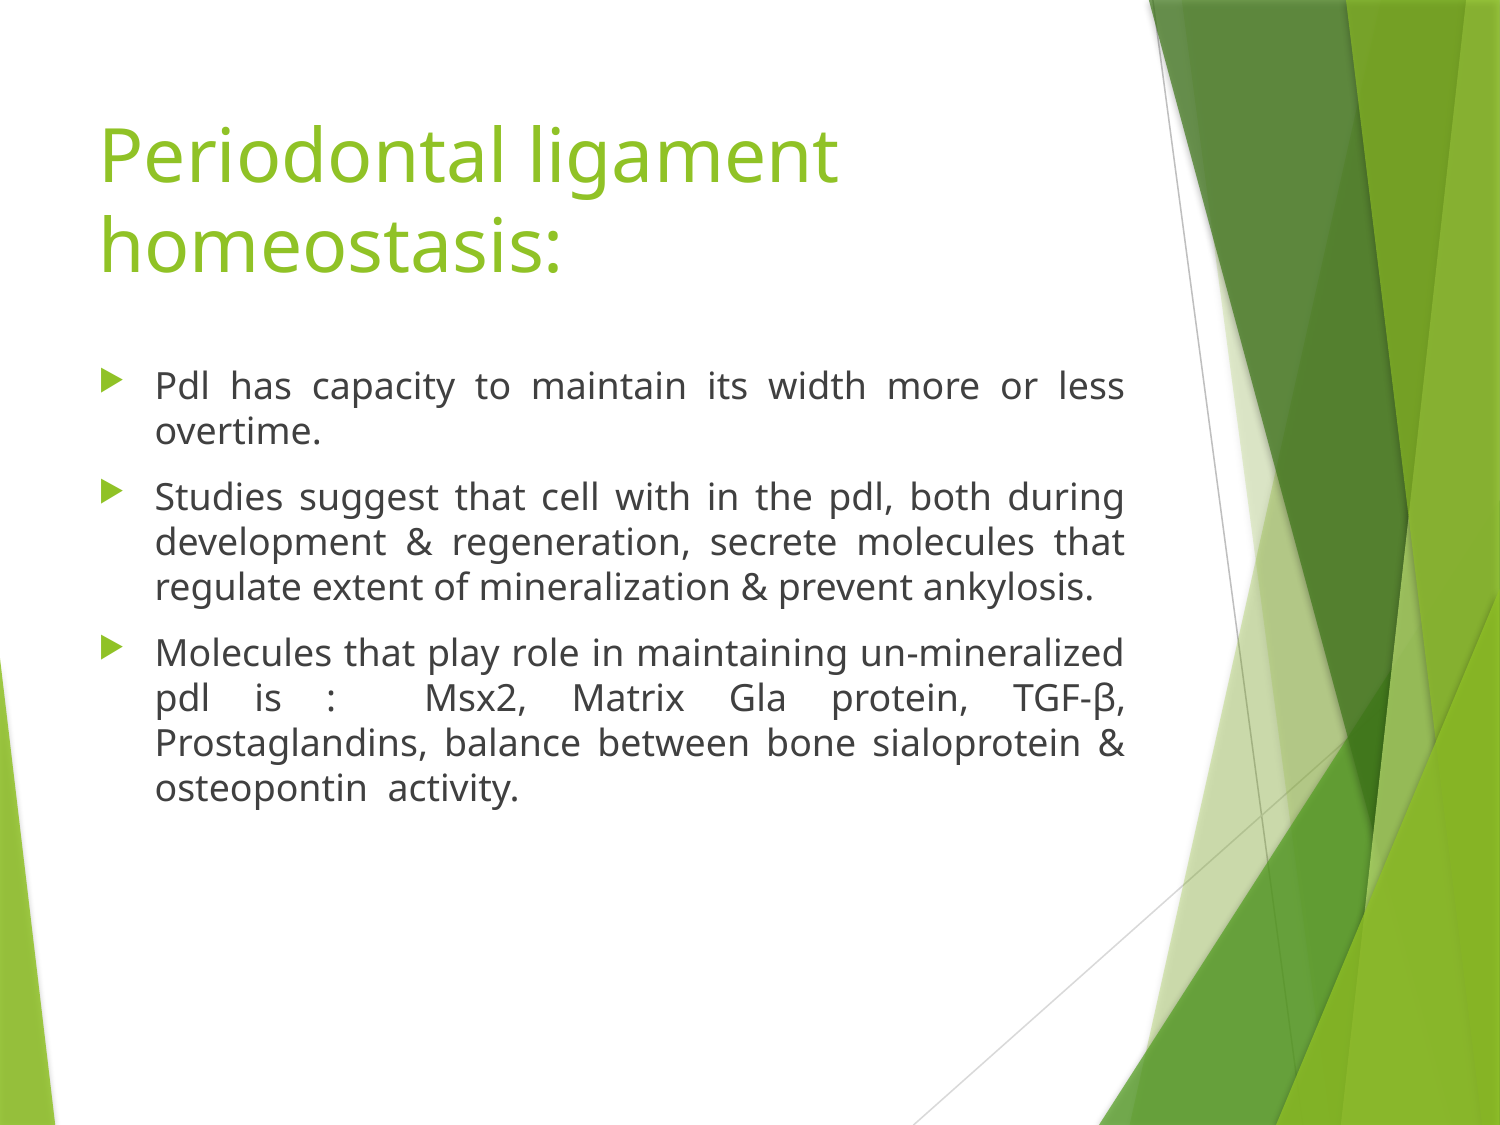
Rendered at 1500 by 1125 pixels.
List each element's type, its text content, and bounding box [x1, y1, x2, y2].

list Pdl has capacity to maintain its width more or less overtime. Studies suggest that cell with in the pdl, both during development & regeneration, secrete molecules that regulate extent of mineralization & prevent ankylosis. Molecules that play role in maintaining un-mineralized pdl is : Msx2, Matrix Gla protein, TGF-β, Prostaglandins, balance between bone sialoprotein & osteopontin activity. [83, 354, 1141, 992]
title Periodontal ligament homeostasis: [83, 99, 1141, 317]
